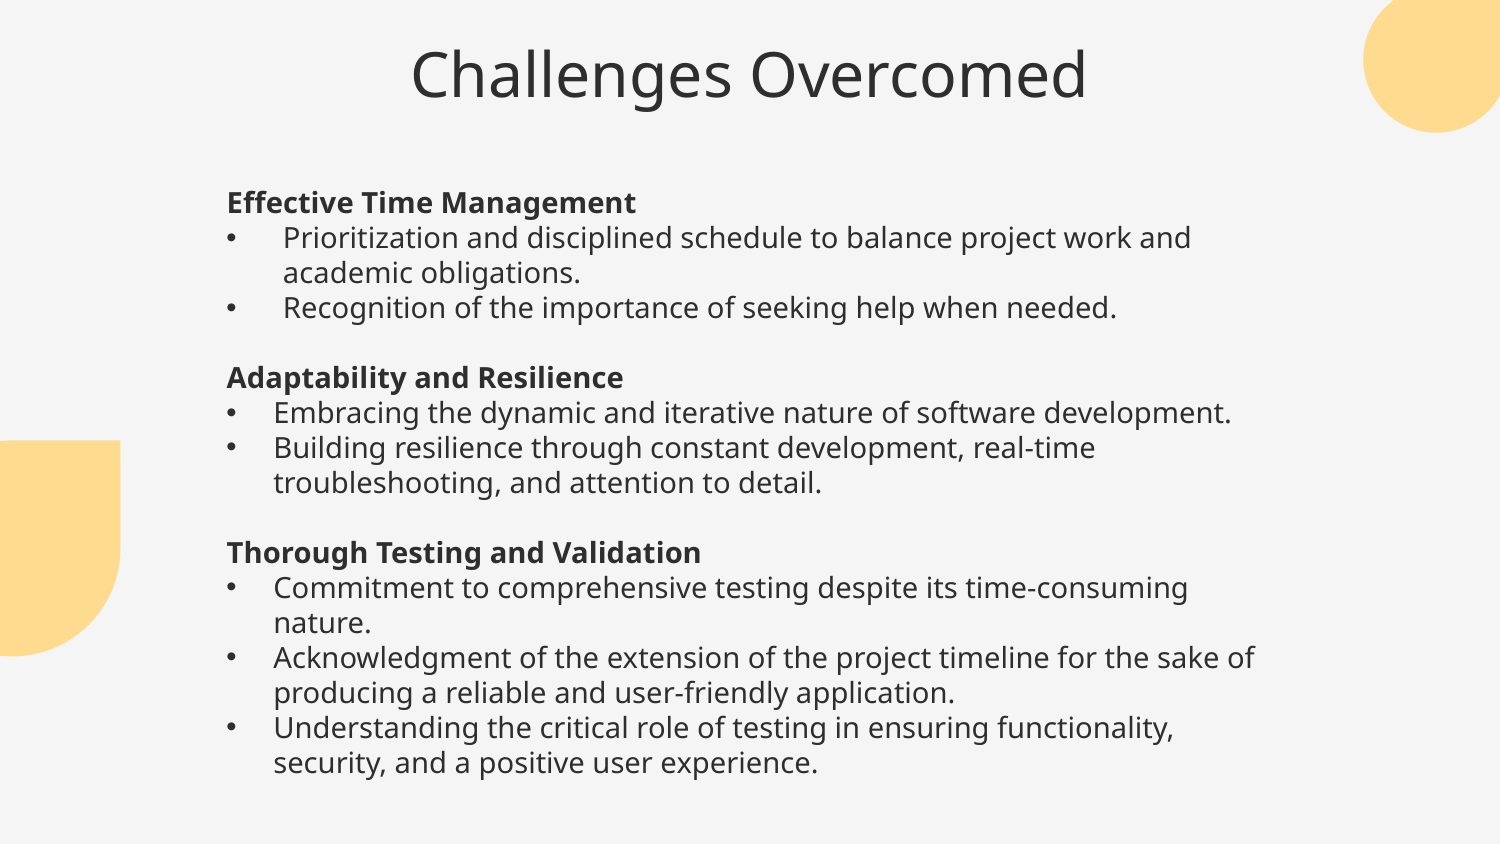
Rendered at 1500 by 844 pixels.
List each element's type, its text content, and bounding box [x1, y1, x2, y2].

title Challenges Overcomed [224, 19, 1276, 113]
text_box Effective Time Management Prioritization and disciplined schedule to balance project work and academic obligations. Recognition of the importance of seeking help when needed. Adaptability and Resilience Embracing the dynamic and iterative nature of software development. Building resilience through constant development, real-time troubleshooting, and attention to detail. Thorough Testing and Validation Commitment to comprehensive testing despite its time-consuming nature. Acknowledgment of the extension of the project timeline for the sake of producing a reliable and user-friendly application. Understanding the critical role of testing in ensuring functionality, security, and a positive user experience. [192, 169, 1308, 824]
